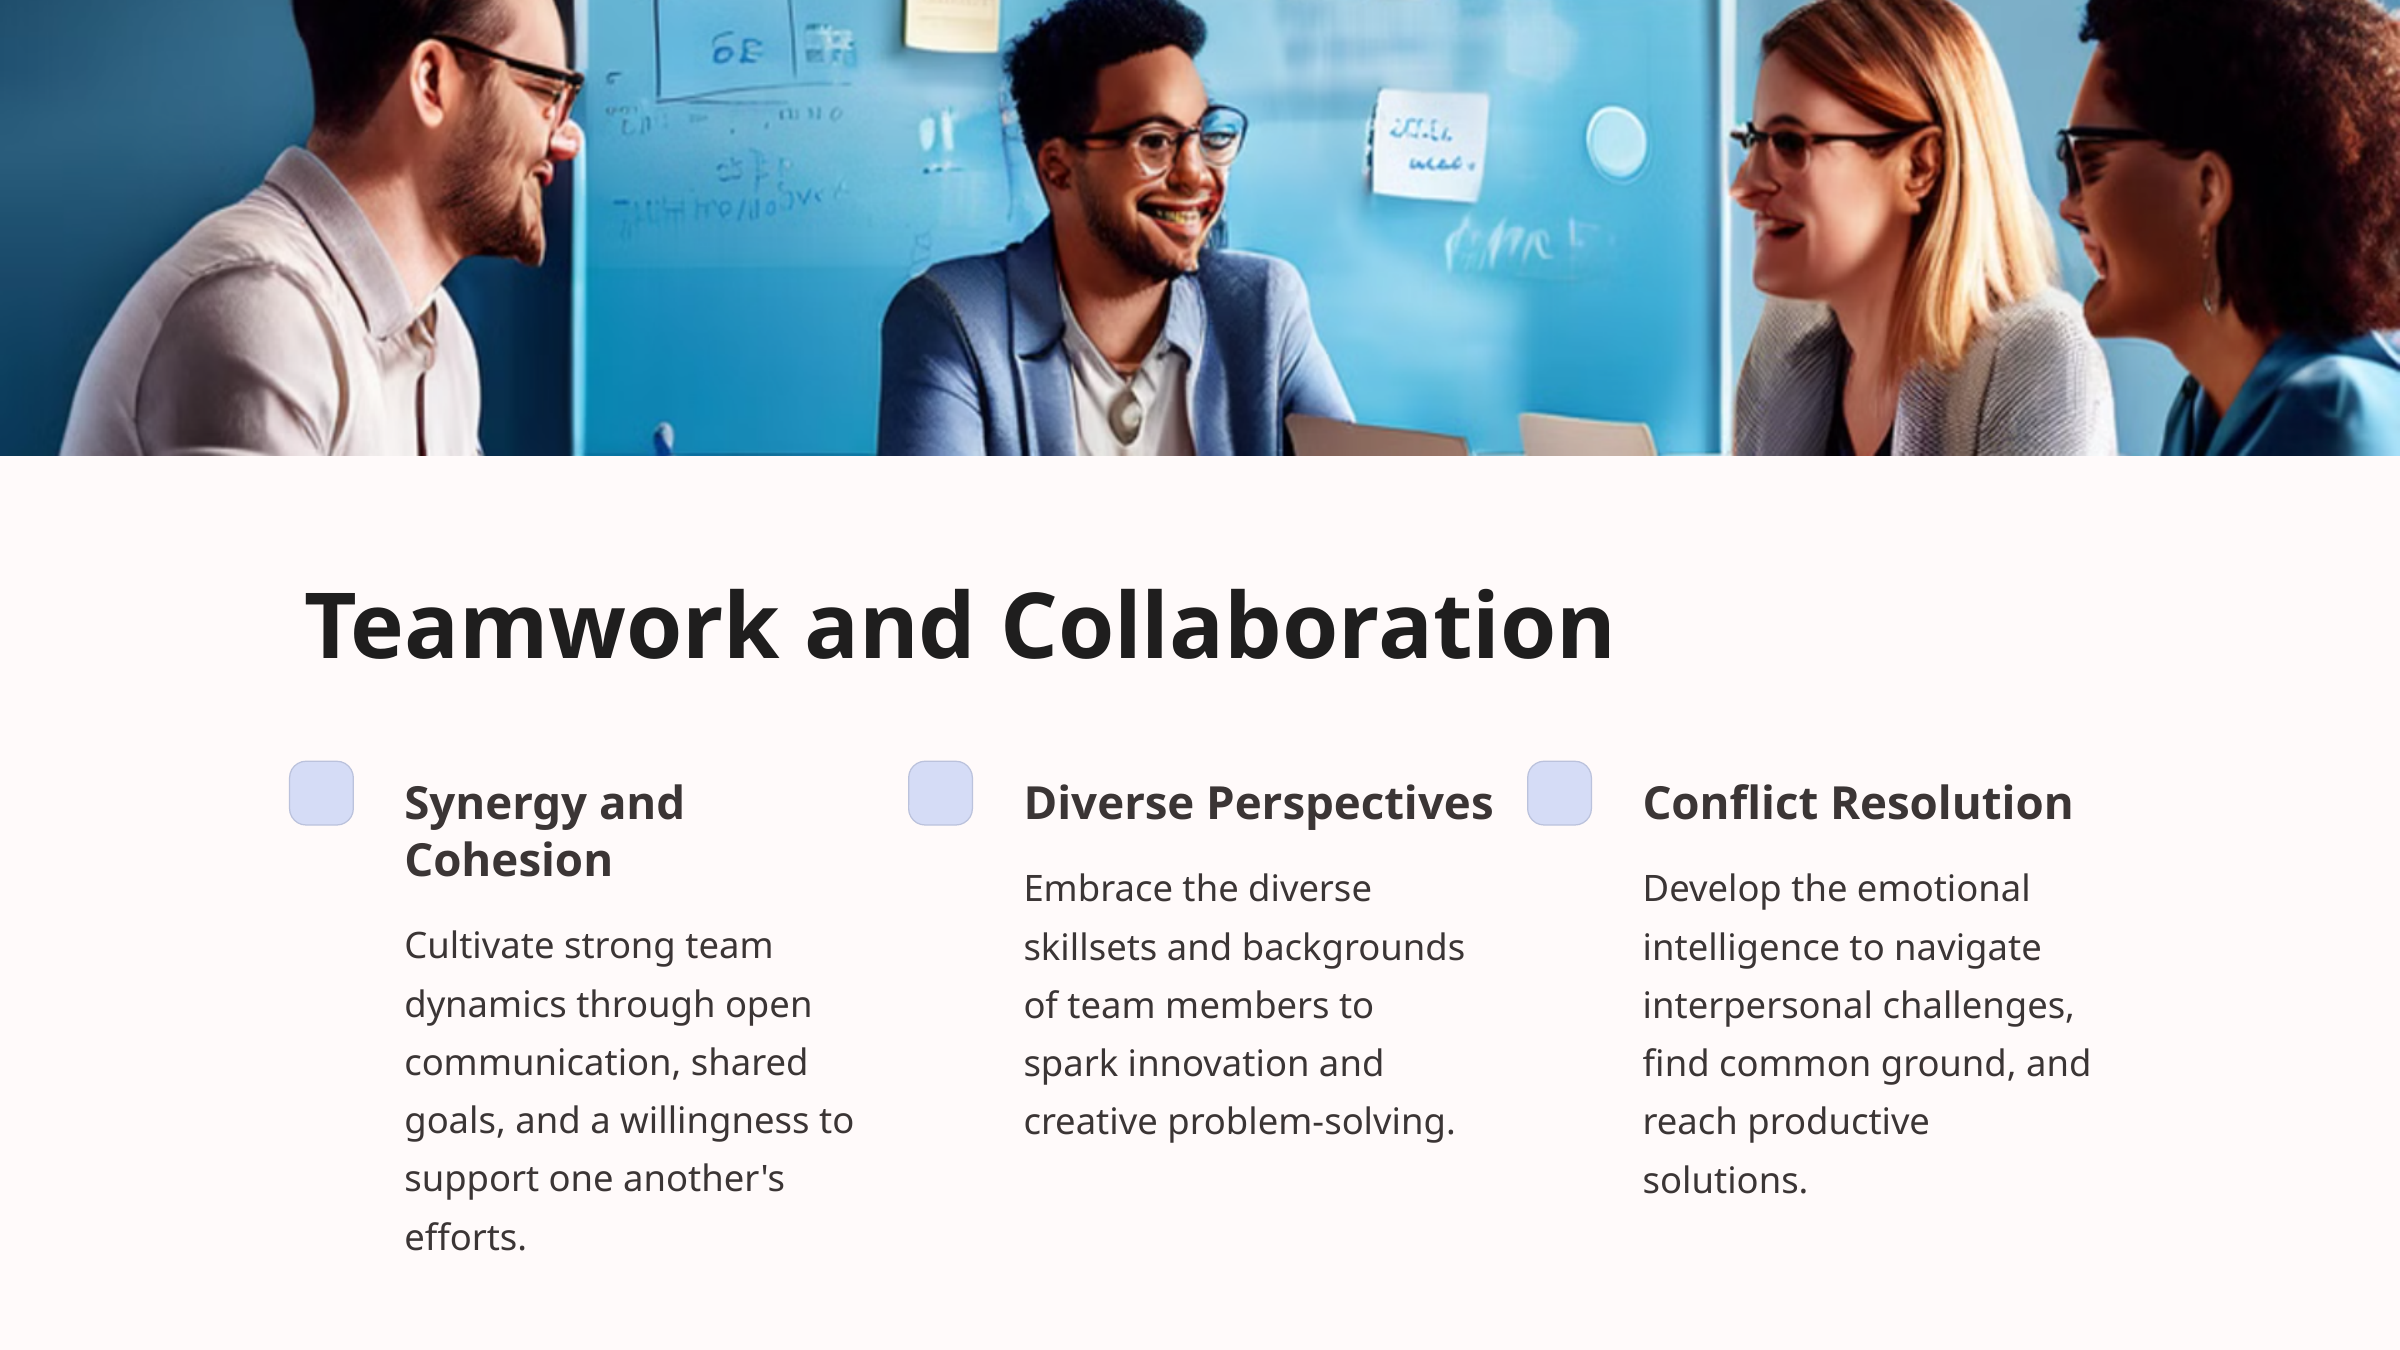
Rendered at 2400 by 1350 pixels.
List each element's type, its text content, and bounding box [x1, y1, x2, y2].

text_box [908, 761, 973, 826]
text_box Embrace the diverse skillsets and backgrounds of team members to spark innovation and creative problem-solving. [1008, 843, 1492, 1135]
text_box Cultivate strong team dynamics through open communication, shared goals, and a willingness to support one another's efforts. [389, 900, 873, 1250]
text_box [0, 456, 2400, 1350]
text_box [1527, 761, 1592, 826]
text_box [289, 761, 354, 826]
text_box Synergy and Cohesion [389, 764, 873, 879]
picture [0, 0, 2400, 456]
text_box Diverse Perspectives [1008, 764, 1482, 822]
text_box Teamwork and Collaboration [289, 555, 1628, 670]
text_box Develop the emotional intelligence to navigate interpersonal challenges, find common ground, and reach productive solutions. [1627, 843, 2111, 1194]
text_box Conflict Resolution [1627, 764, 2083, 822]
